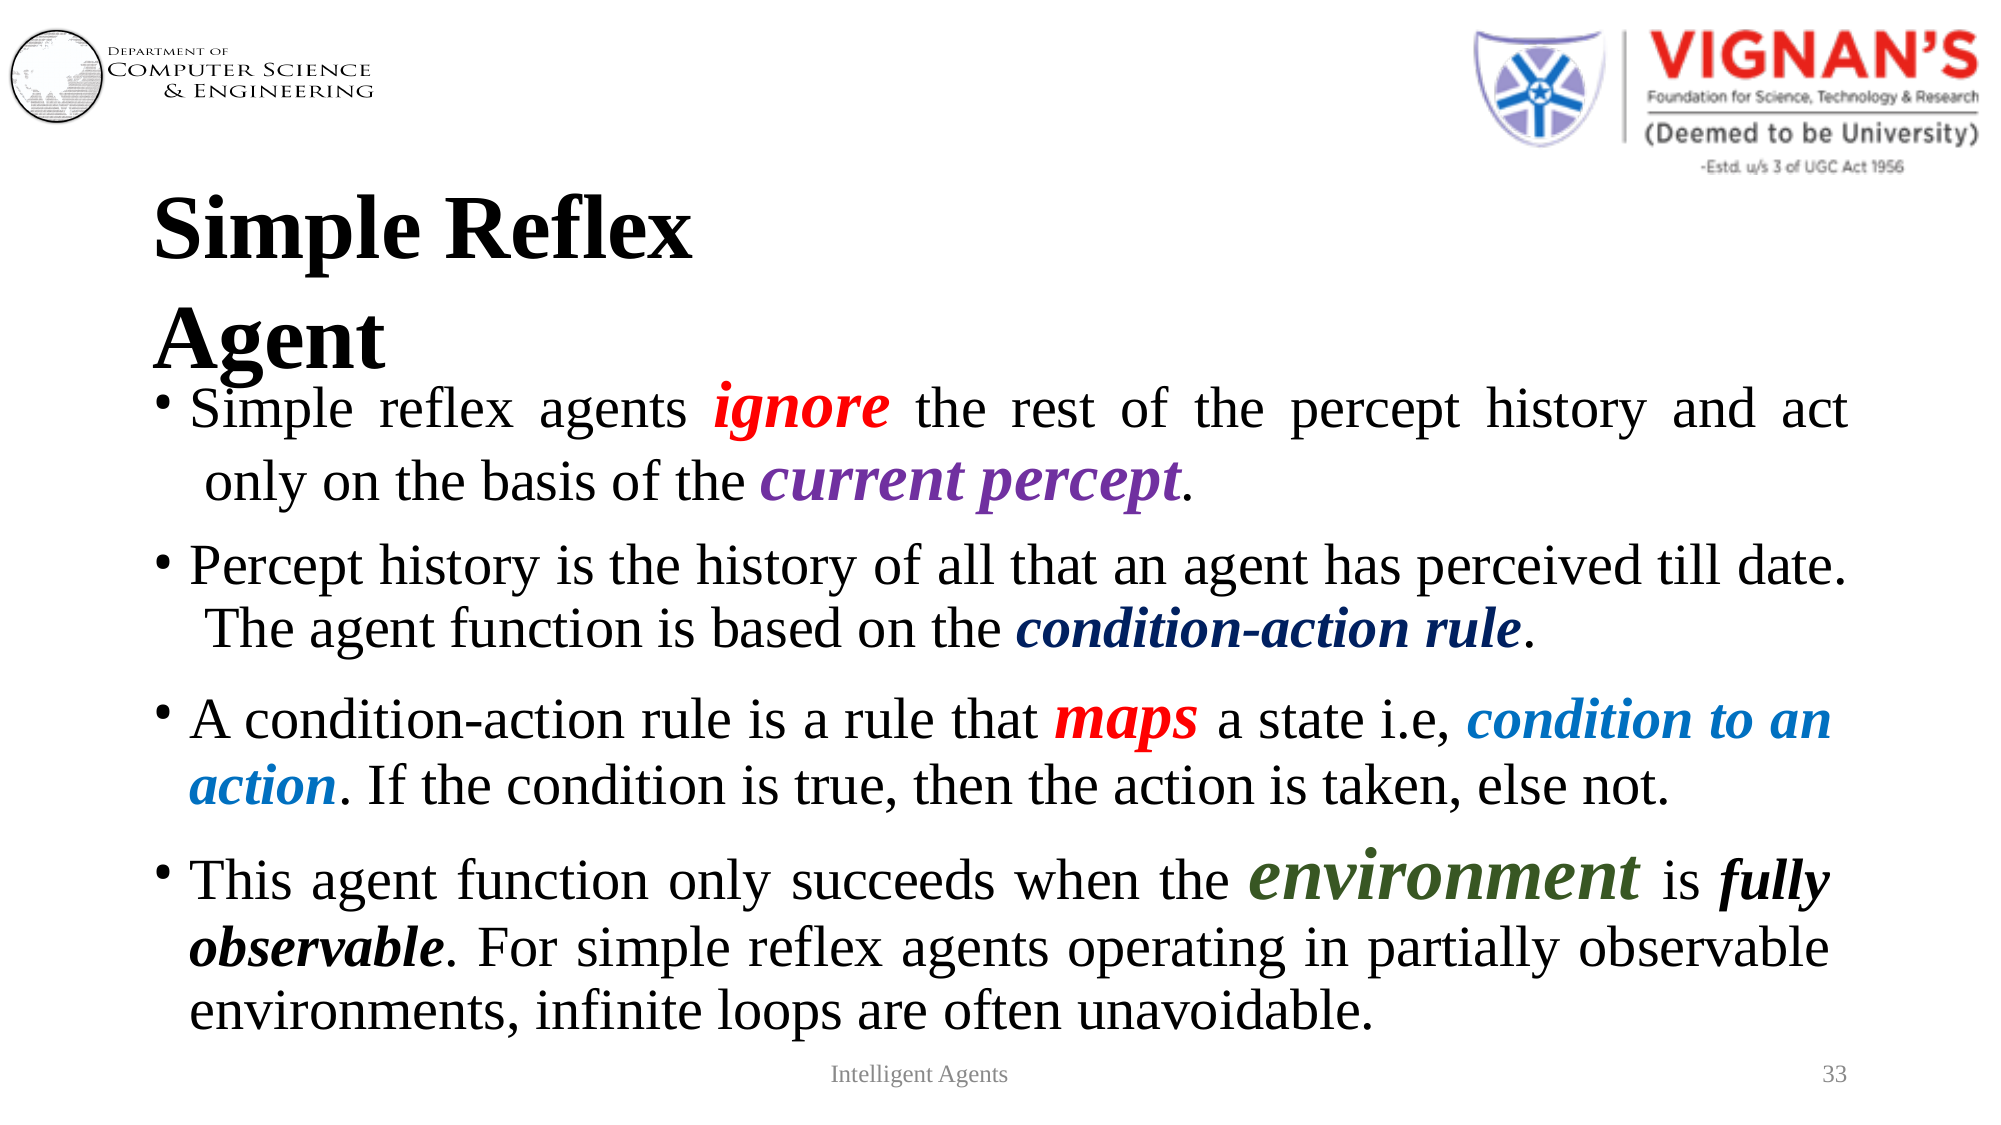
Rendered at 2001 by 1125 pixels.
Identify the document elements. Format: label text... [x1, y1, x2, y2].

picture [0, 0, 462, 214]
slide_number 33 [1816, 1058, 1854, 1125]
text_box Simple reflex agents ignore the rest of the percept history and act only on the basis of the current percept. Percept history is the history of all that an agent has perceived till date. The agent function is based on the condition-action rule. A condition-action rule is a rule that maps a state i.e, condition to an action. If the condition is true, then the action is taken, else not. This agent function only succeeds when the environment is fully observable. For simple reflex agents operating in partially observable environments, infinite loops are often unavoidable. [150, 357, 1850, 1042]
footer Intelligent Agents [828, 1058, 1172, 1125]
title Simple Reflex Agent [150, 165, 949, 357]
picture [1460, 26, 2000, 175]
